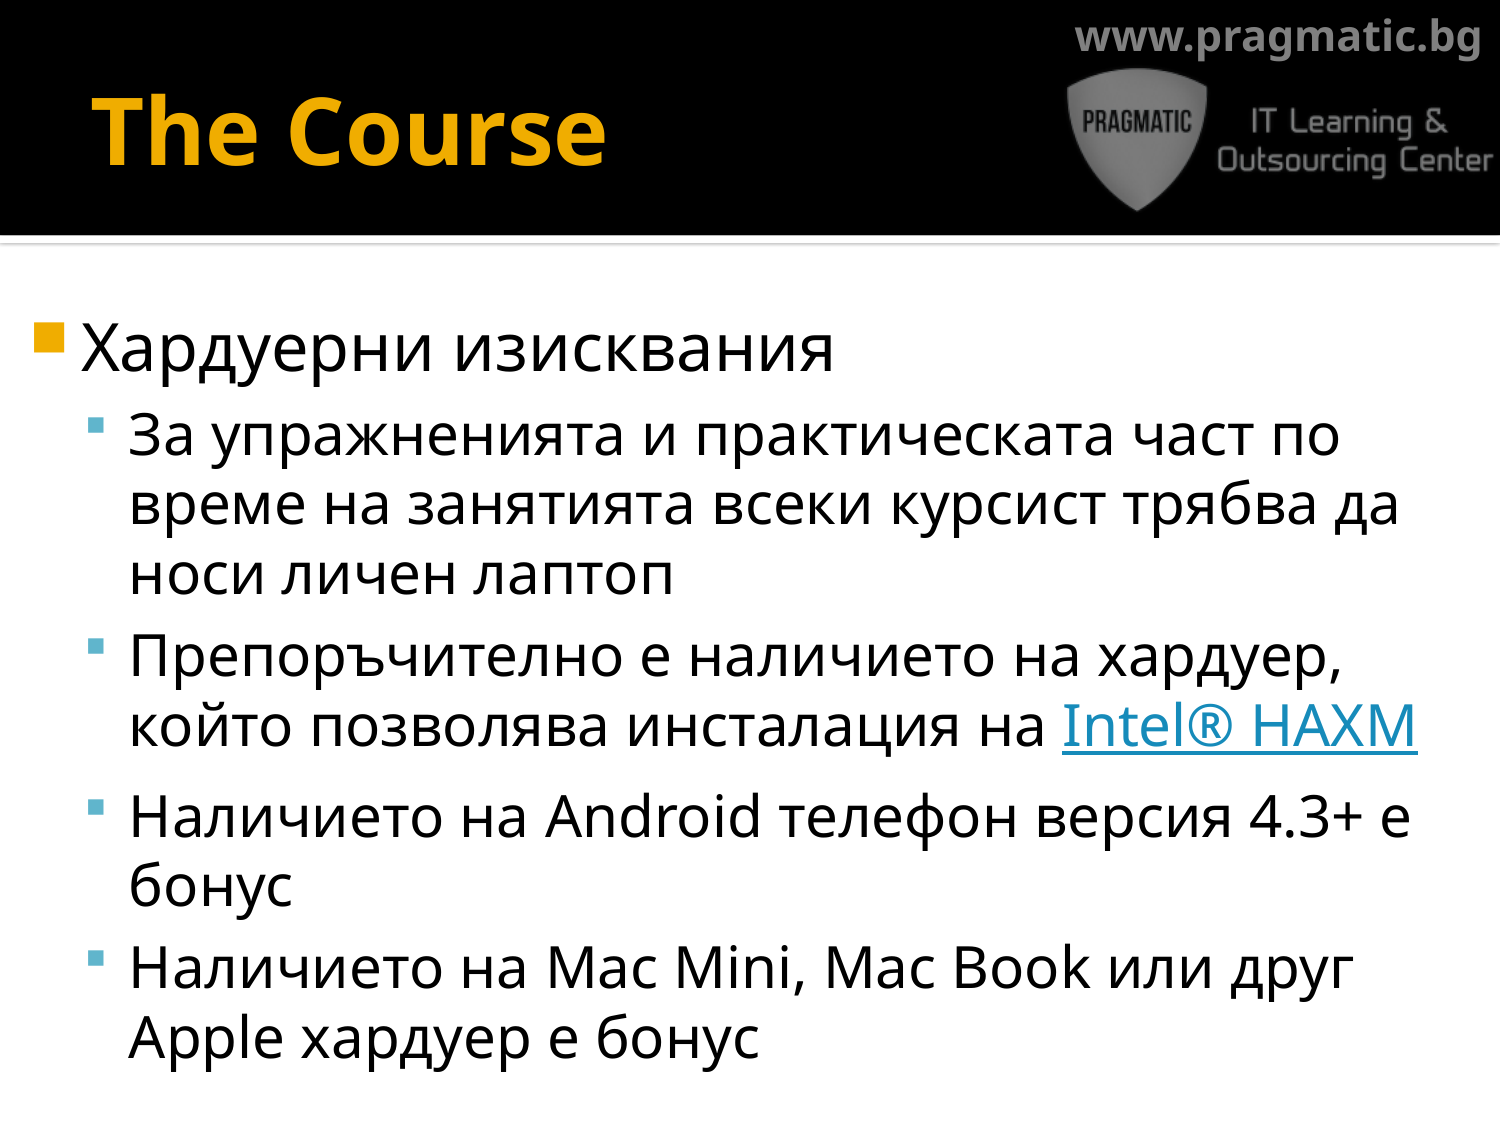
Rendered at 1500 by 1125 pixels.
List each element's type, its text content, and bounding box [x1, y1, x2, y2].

title The Course [75, 24, 1063, 231]
picture [1063, 62, 1500, 217]
list Хардуерни изисквания За упражненията и практическата част по време на занятията всеки курсист трябва да носи личен лаптоп Препоръчително е наличието на хардуер, който позволява инсталация на Intel® HAXM Наличието на Android телефон версия 4.3+ е бонус Наличието на Mac Mini, Mac Book или друг Apple хардуер е бонус [0, 249, 1500, 1125]
